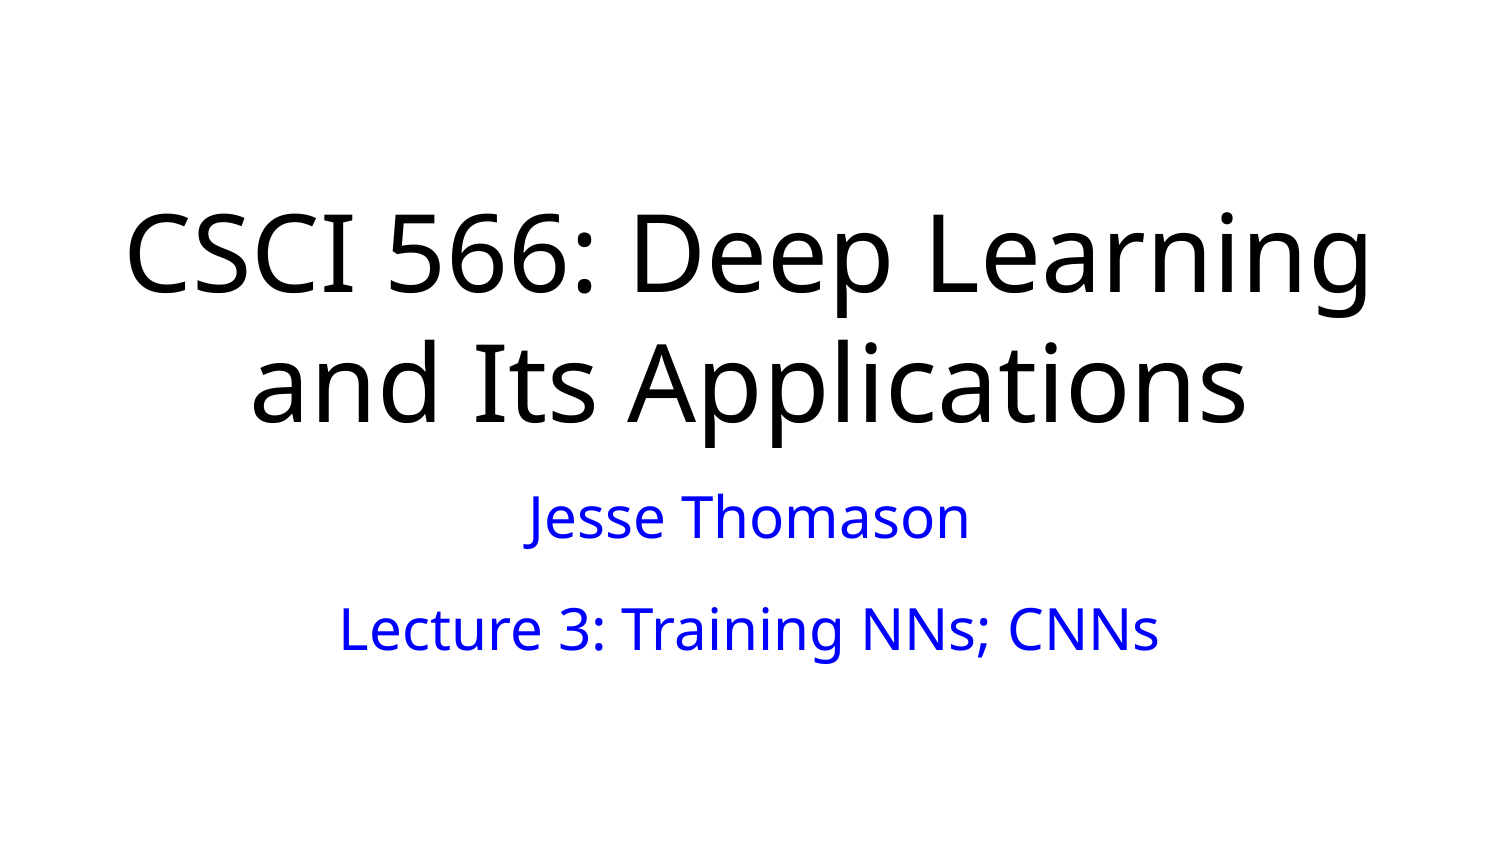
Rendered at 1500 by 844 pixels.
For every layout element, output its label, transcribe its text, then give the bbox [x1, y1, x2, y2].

title CSCI 566: Deep Learning and Its Applications [51, 122, 1449, 459]
subtitle Jesse Thomason [51, 464, 1449, 577]
subtitle Lecture 3: Training NNs; CNNs [51, 577, 1449, 708]
